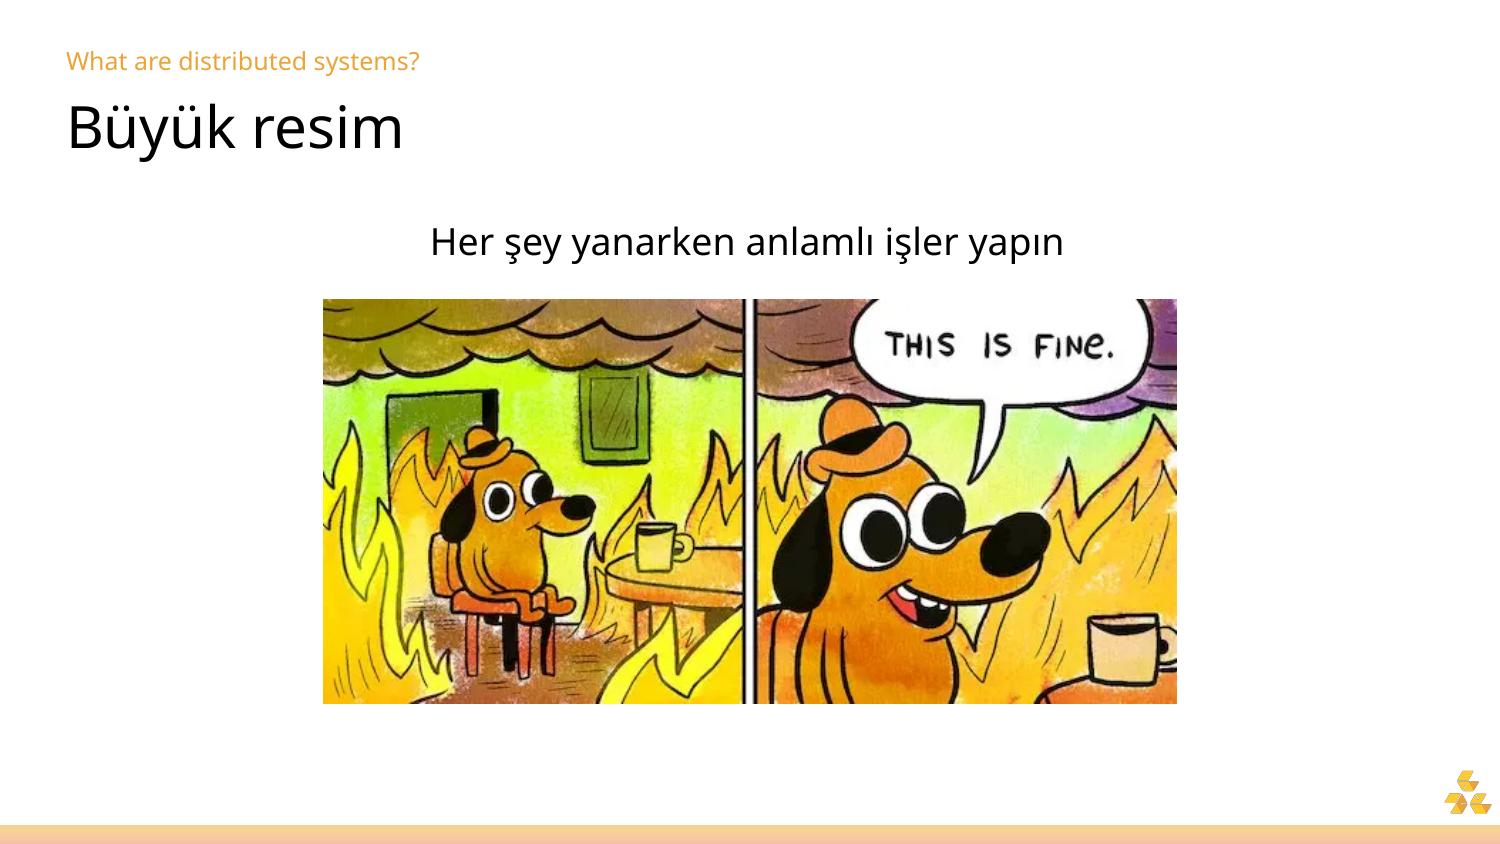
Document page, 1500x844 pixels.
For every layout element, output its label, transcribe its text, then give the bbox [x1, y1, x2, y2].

picture [1444, 769, 1493, 818]
picture [0, 825, 1500, 844]
title Büyük resim [51, 74, 1445, 169]
list Her şey yanarken anlamlı işler yapın [51, 195, 1445, 277]
picture [322, 299, 1178, 704]
title What are distributed systems? [51, 30, 1445, 74]
